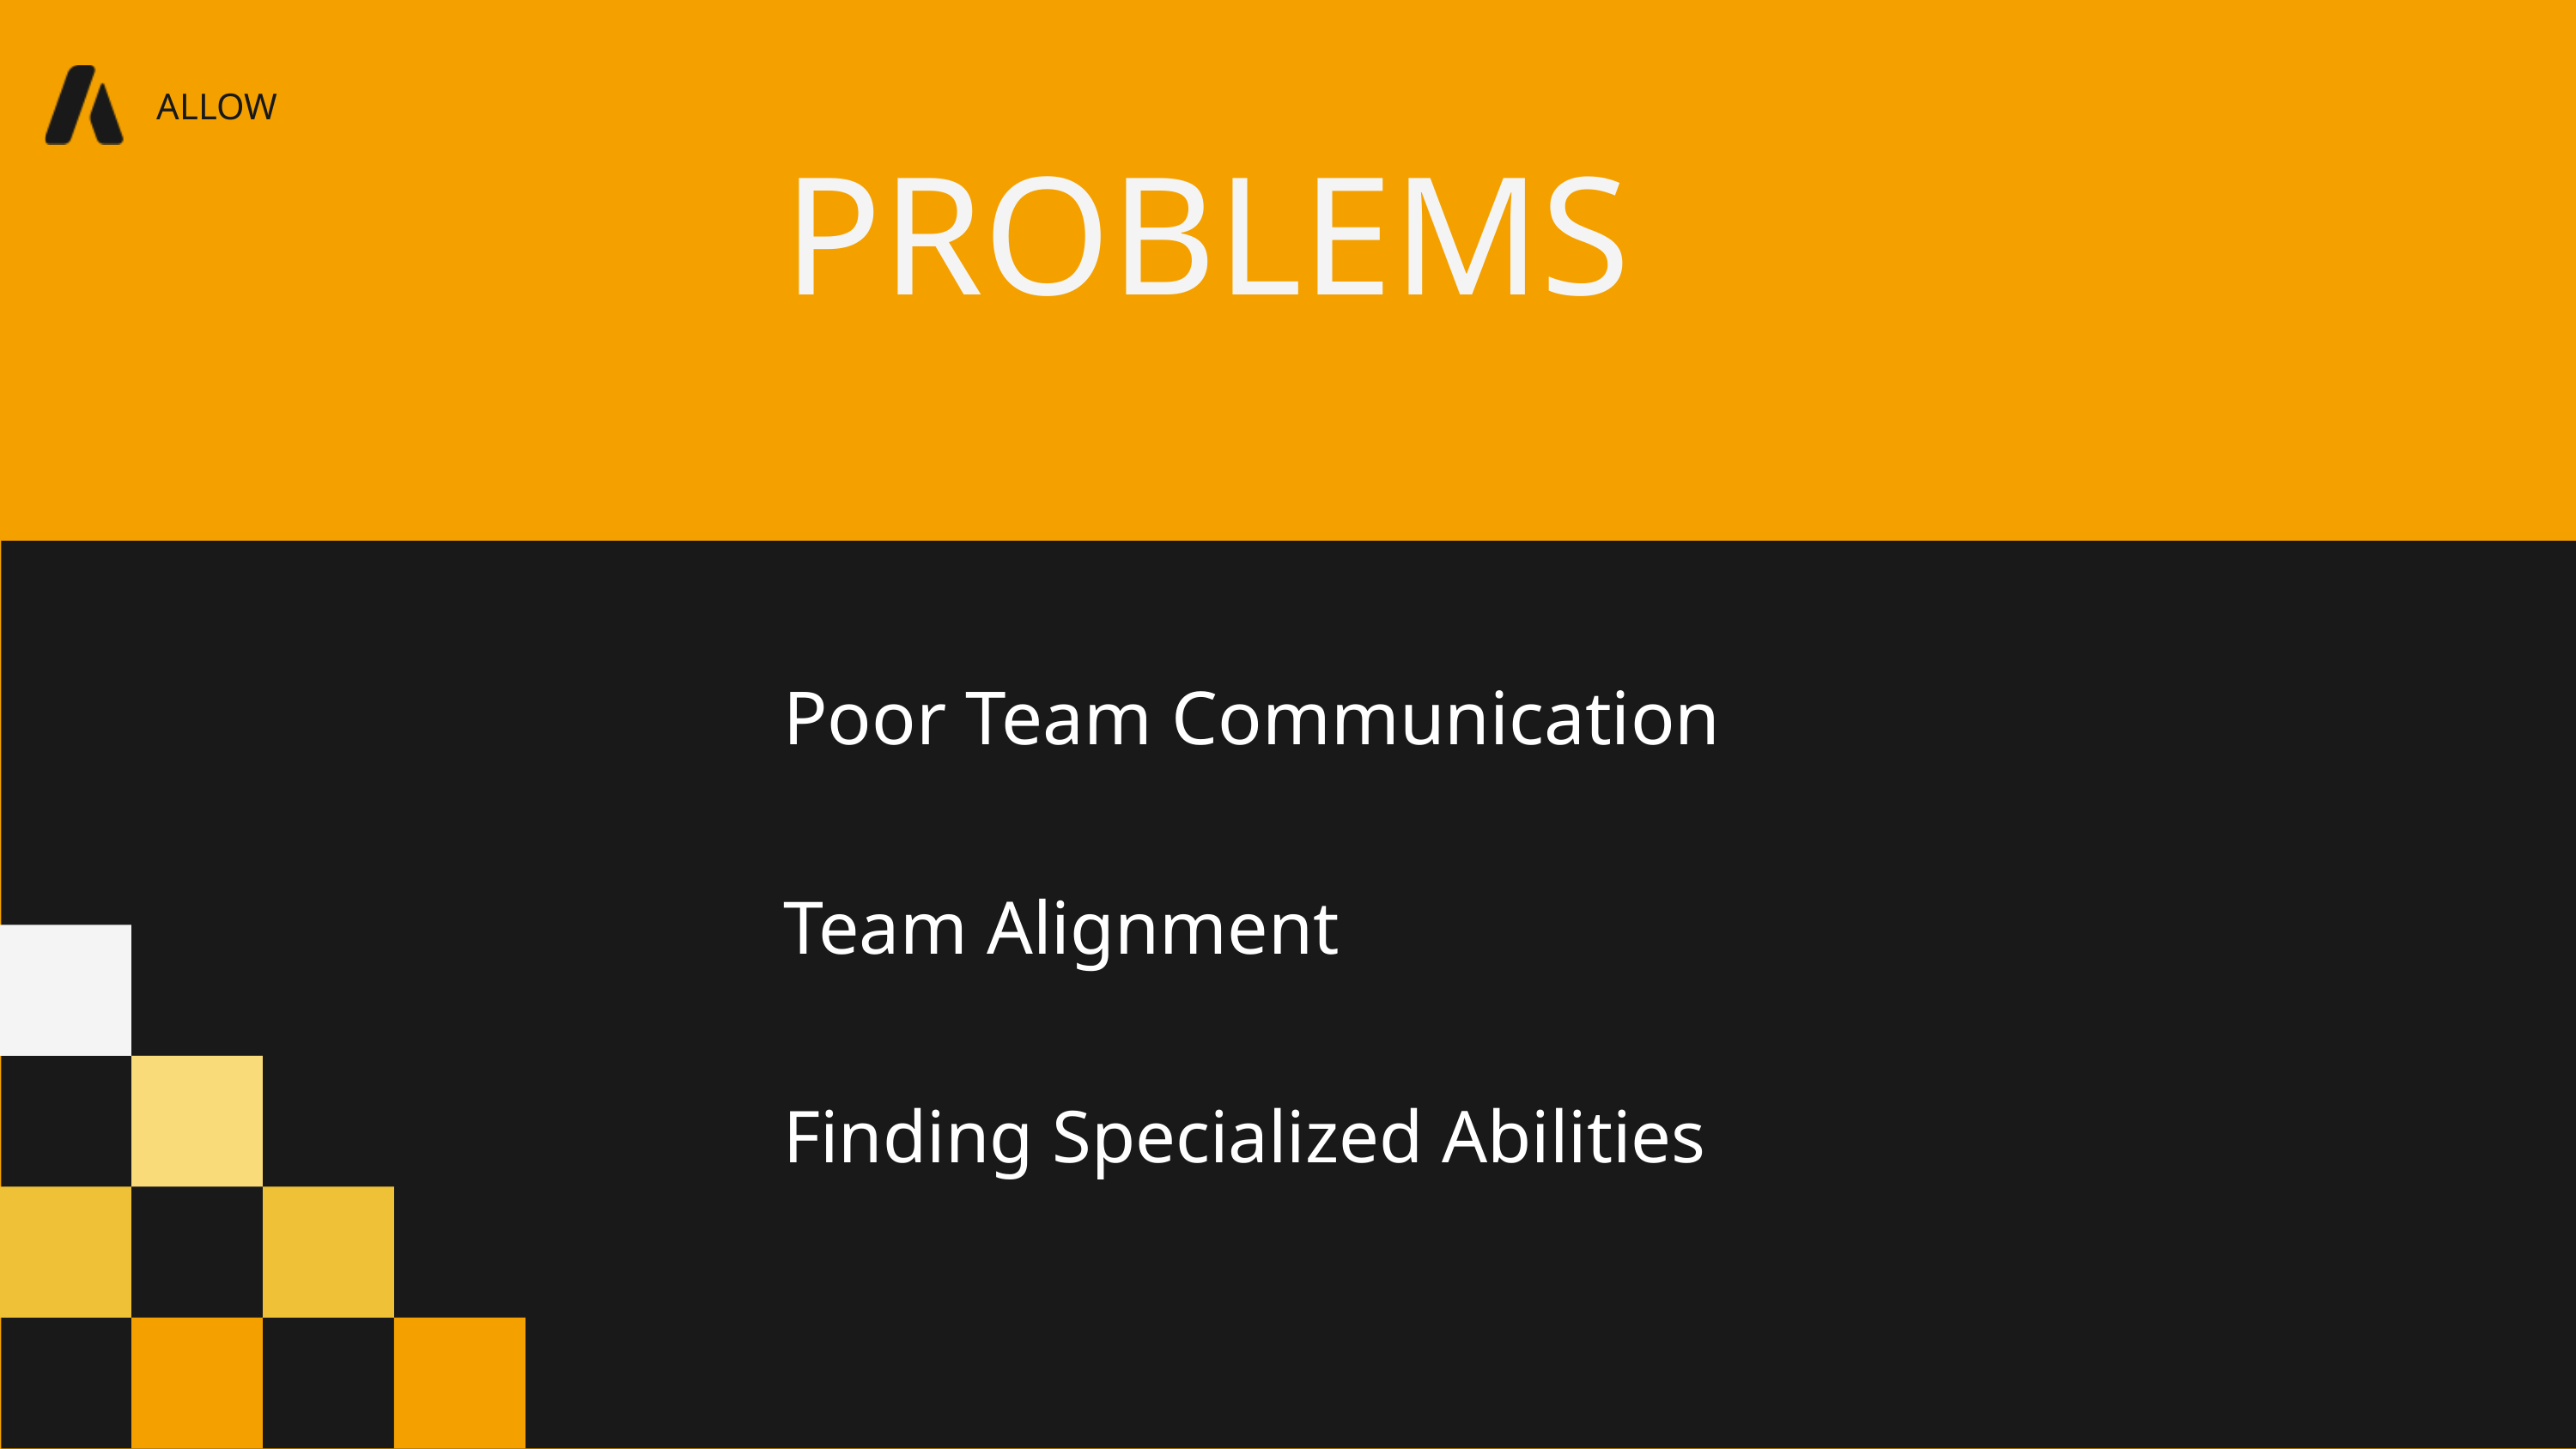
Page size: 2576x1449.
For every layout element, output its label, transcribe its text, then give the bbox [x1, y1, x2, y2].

text_box [1, 540, 2576, 1449]
text_box PROBLEMS [783, 131, 1871, 328]
text_box Finding Specialized Abilities [783, 1076, 1761, 1178]
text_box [45, 64, 543, 145]
text_box Poor Team Communication [783, 656, 2042, 760]
text_box Team Alignment [783, 867, 1382, 969]
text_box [0, 925, 526, 1449]
